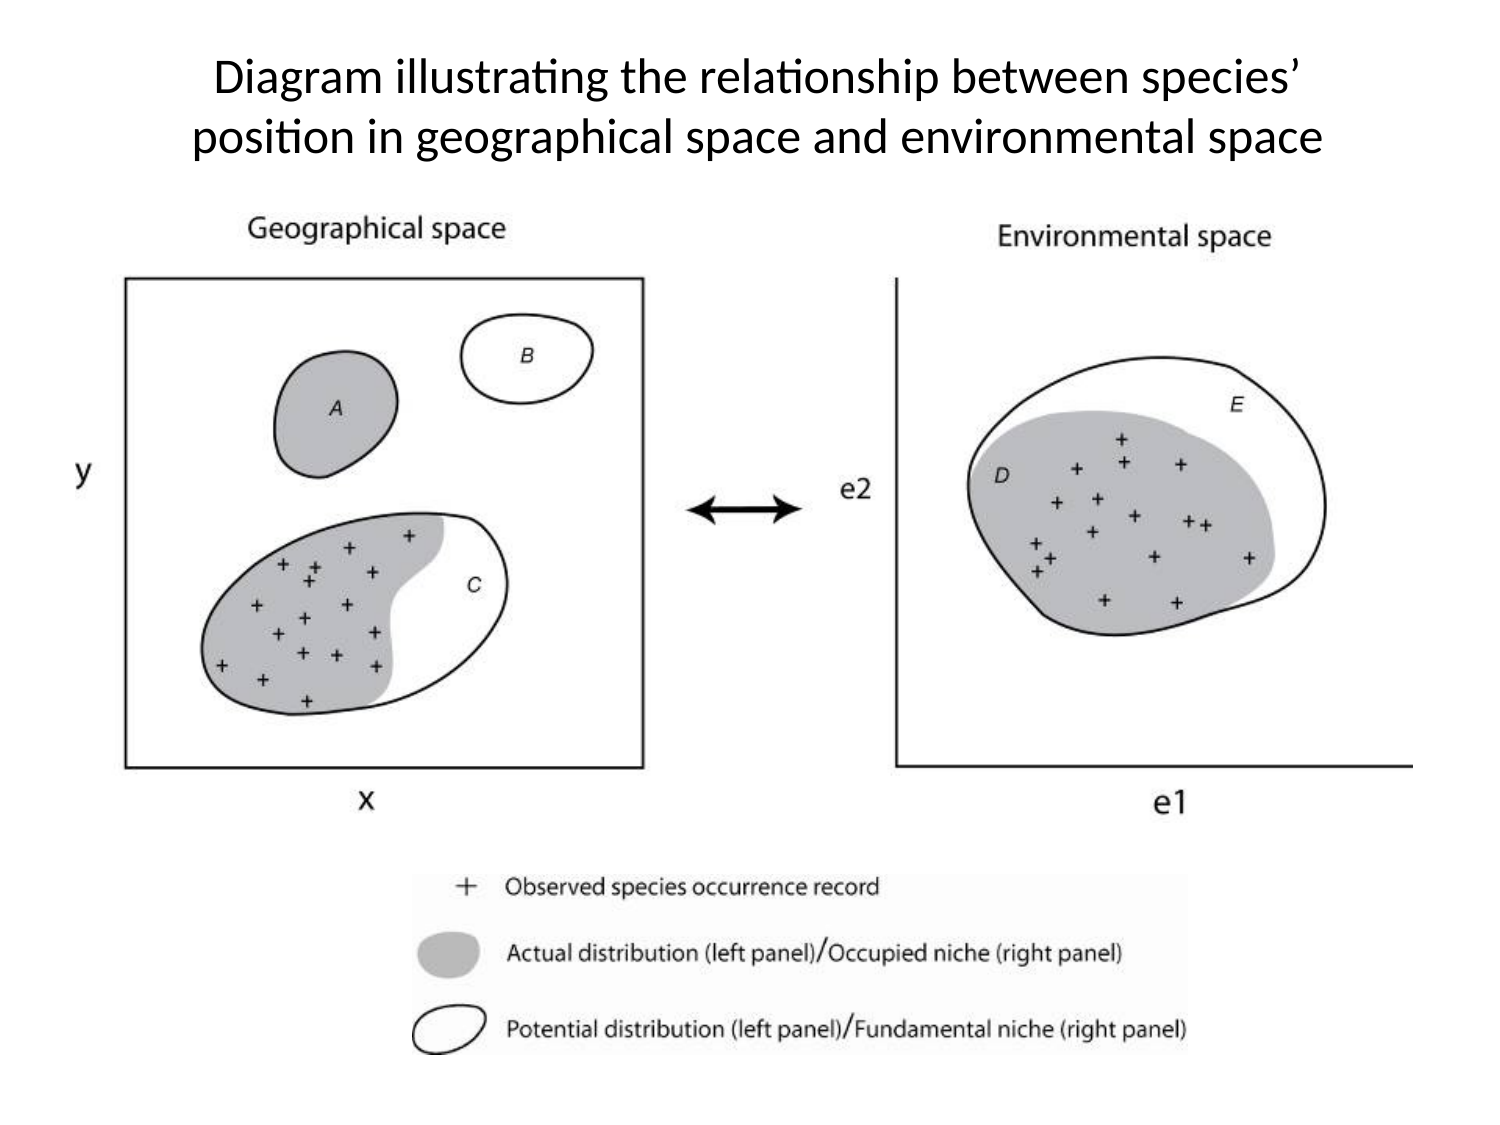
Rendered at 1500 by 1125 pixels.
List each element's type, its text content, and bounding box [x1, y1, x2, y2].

text_box Diagram illustrating the relationship between species’ position in geographical space and environmental space [125, 37, 1391, 160]
picture [412, 874, 1188, 1055]
picture [74, 212, 1413, 823]
